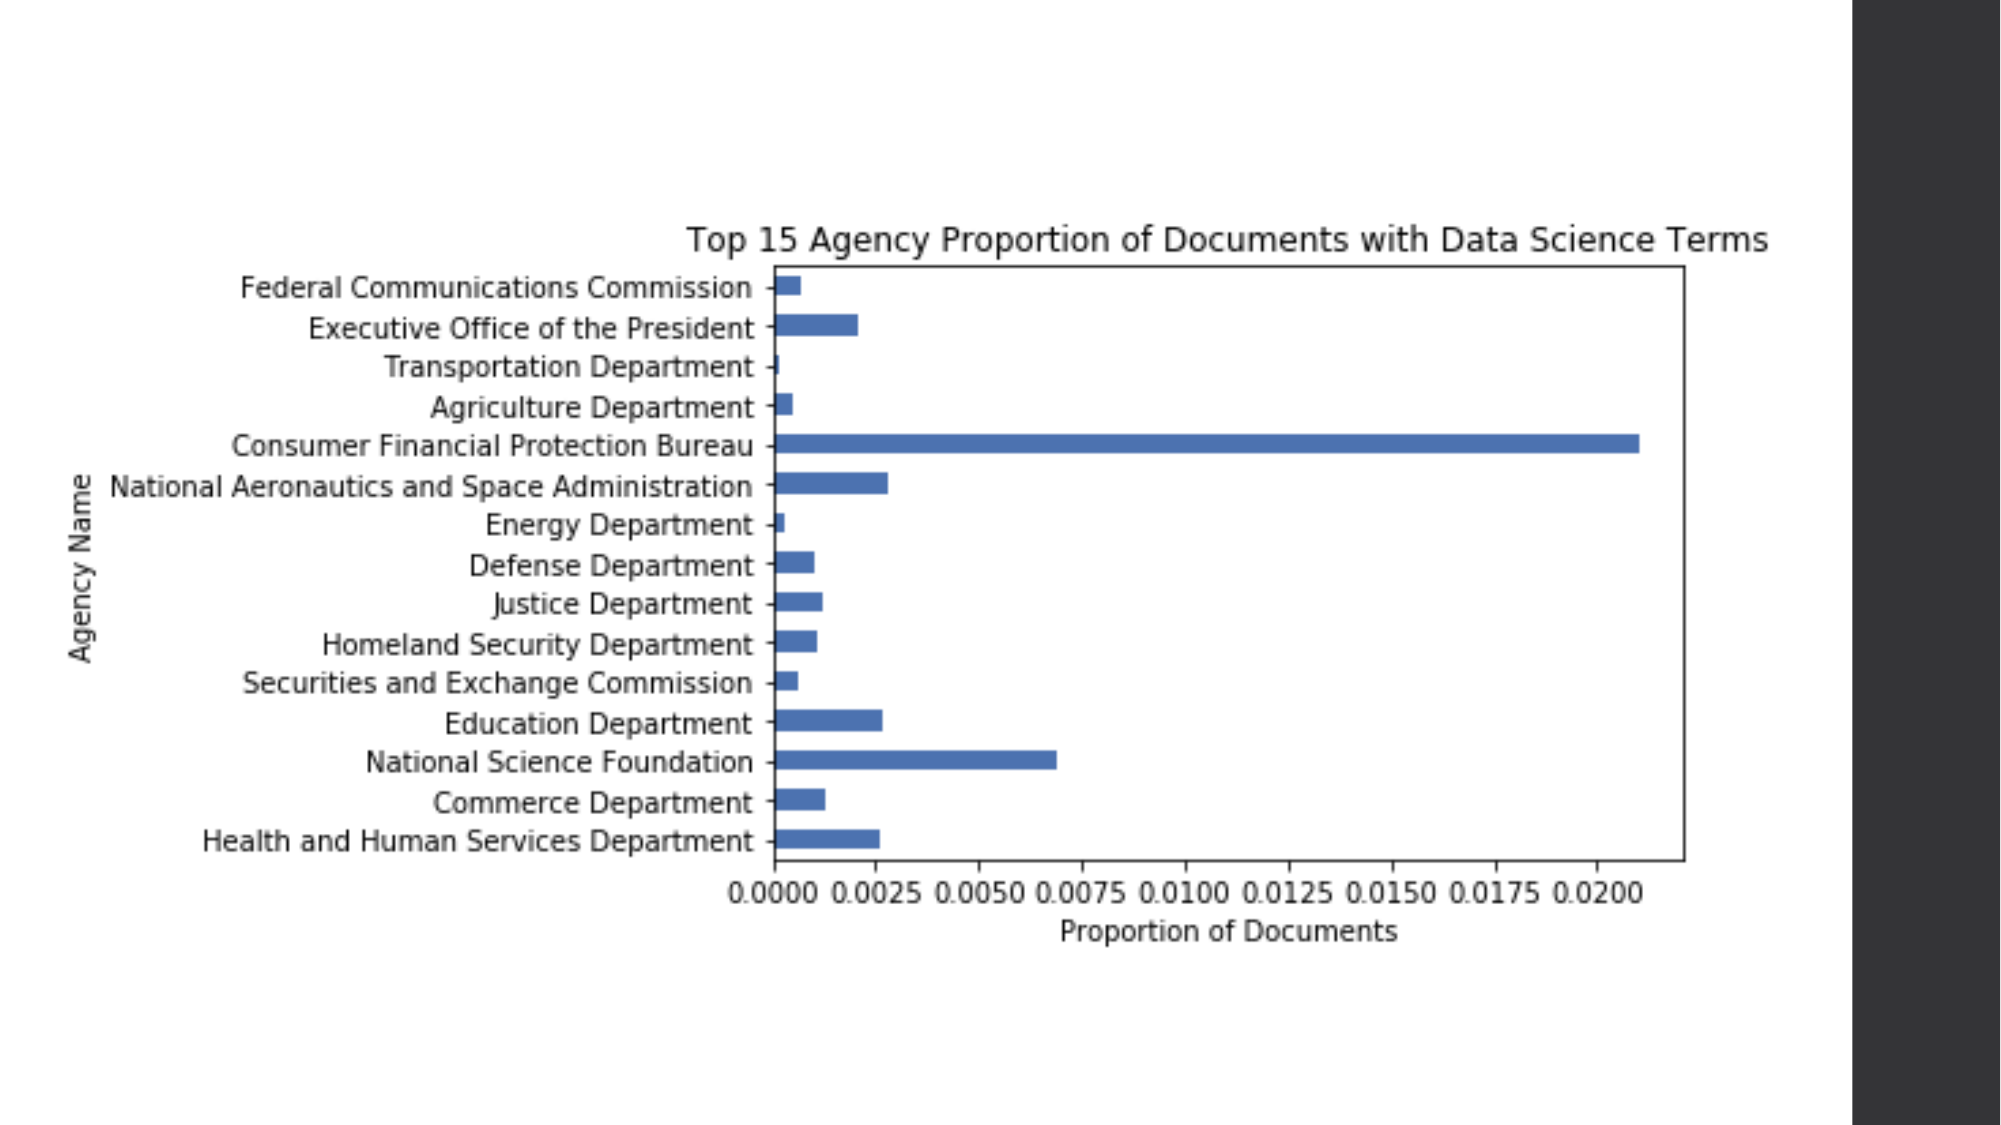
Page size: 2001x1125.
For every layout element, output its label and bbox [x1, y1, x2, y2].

picture [53, 206, 1791, 964]
